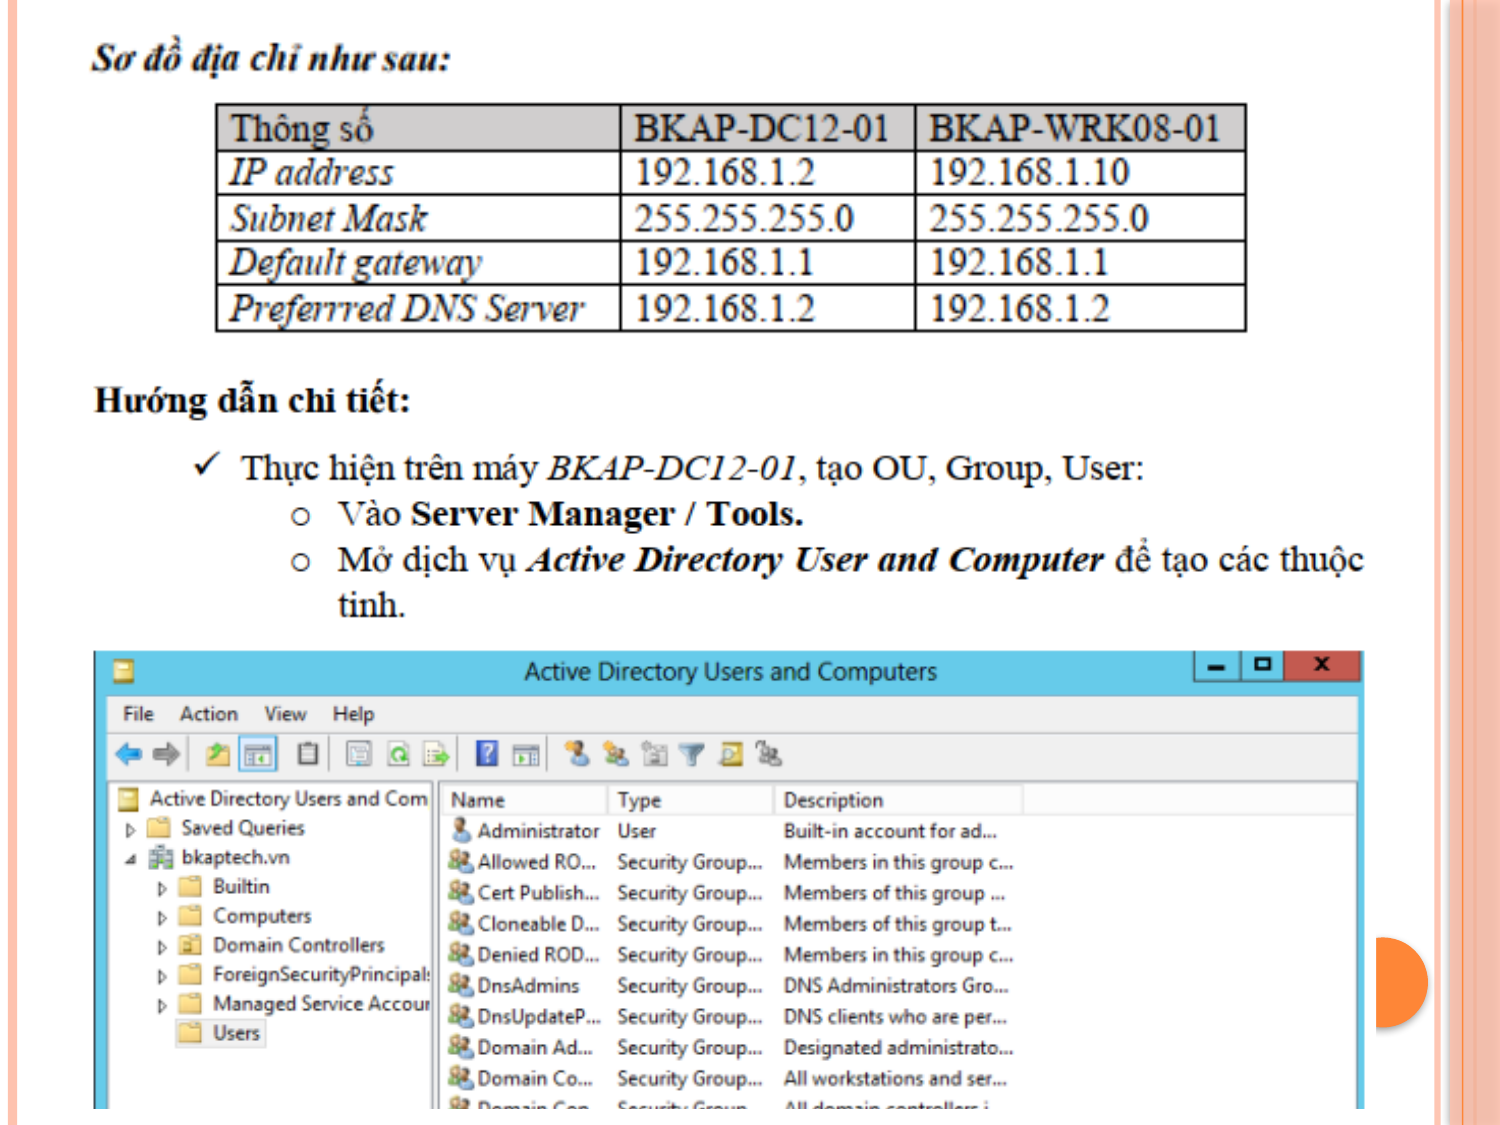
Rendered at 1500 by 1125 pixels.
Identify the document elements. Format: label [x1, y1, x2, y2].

picture [87, 21, 1377, 1110]
